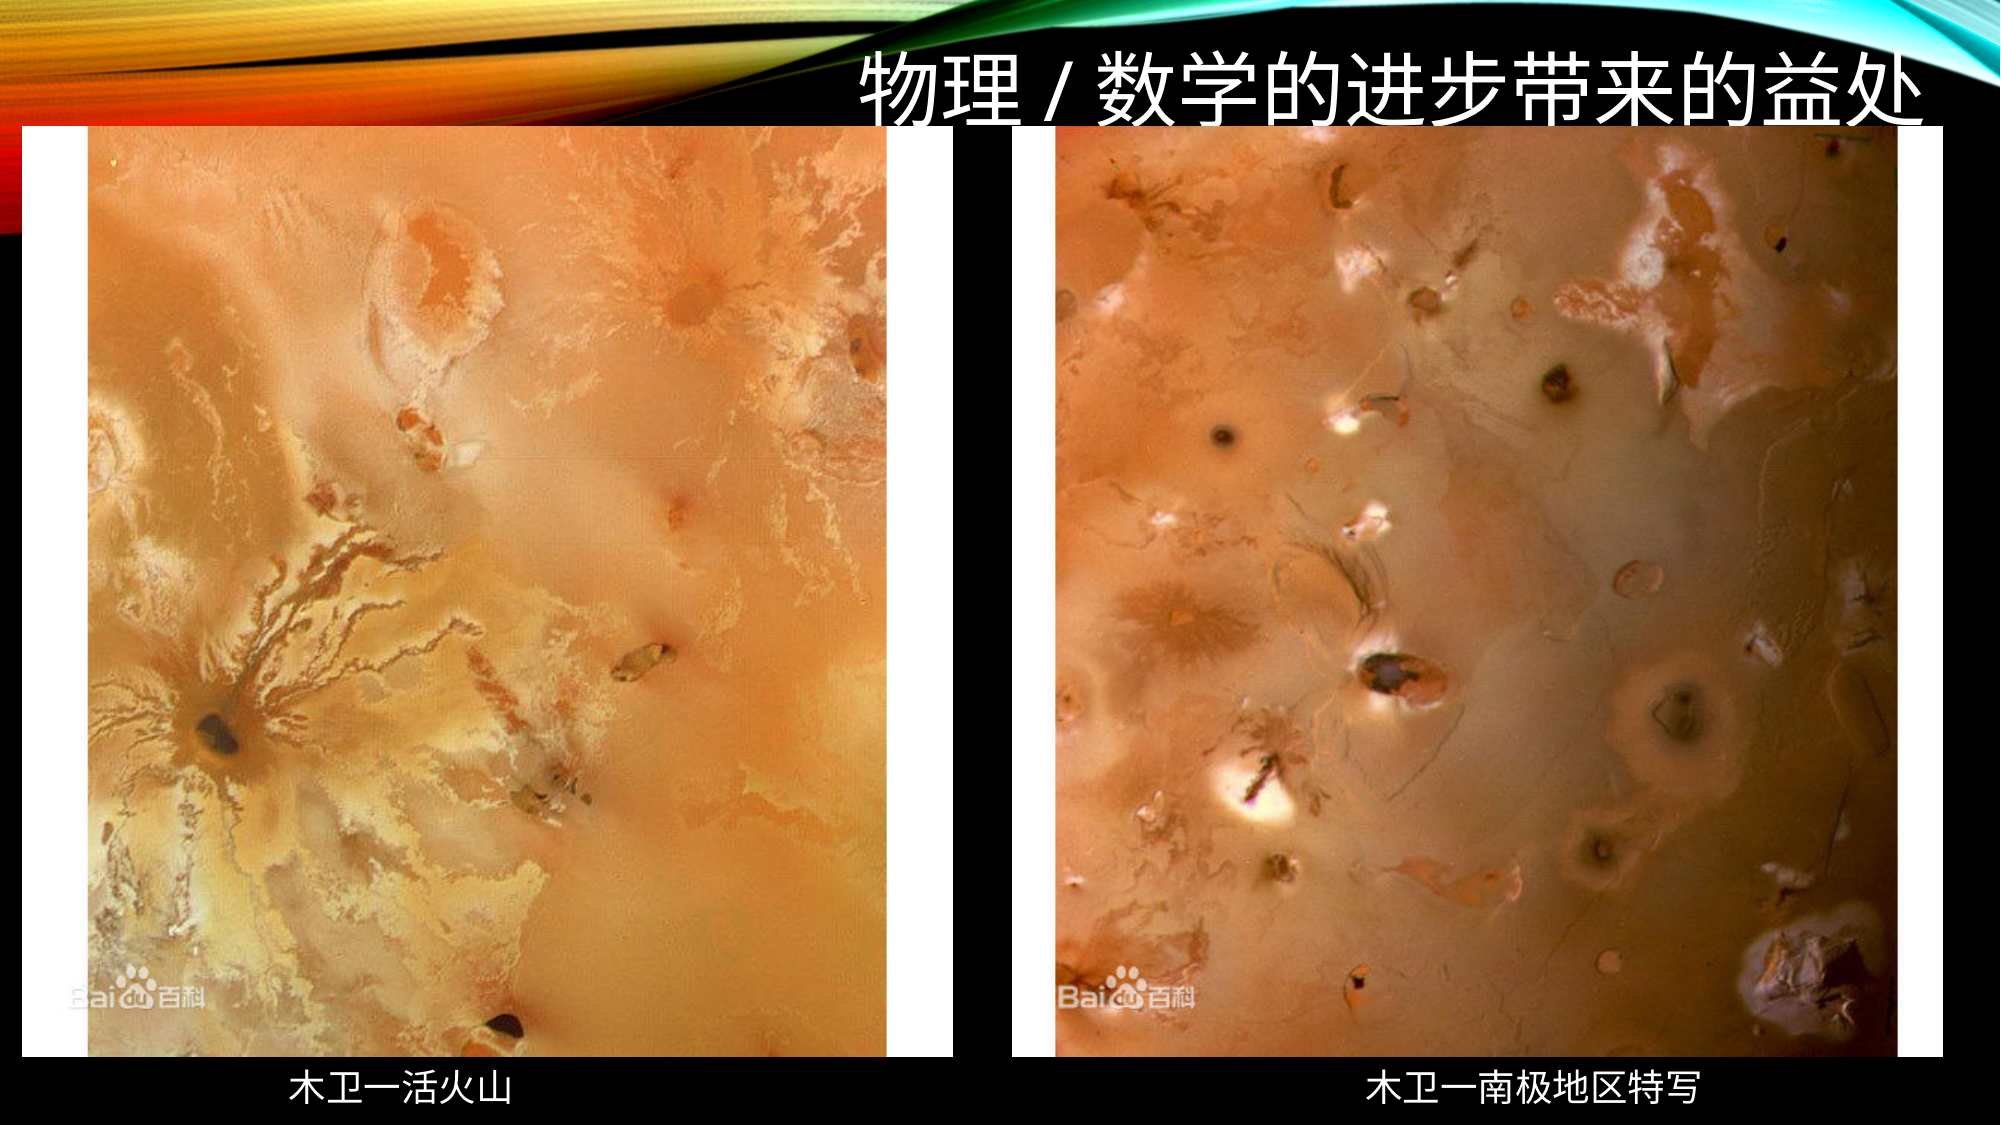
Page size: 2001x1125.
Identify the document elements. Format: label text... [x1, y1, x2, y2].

text_box 木卫一南极地区特写 [1350, 1057, 1718, 1117]
title 物理/数学的进步带来的益处 [529, 19, 1943, 169]
picture [0, 0, 2000, 1057]
text_box 木卫一活火山 [273, 1057, 529, 1117]
